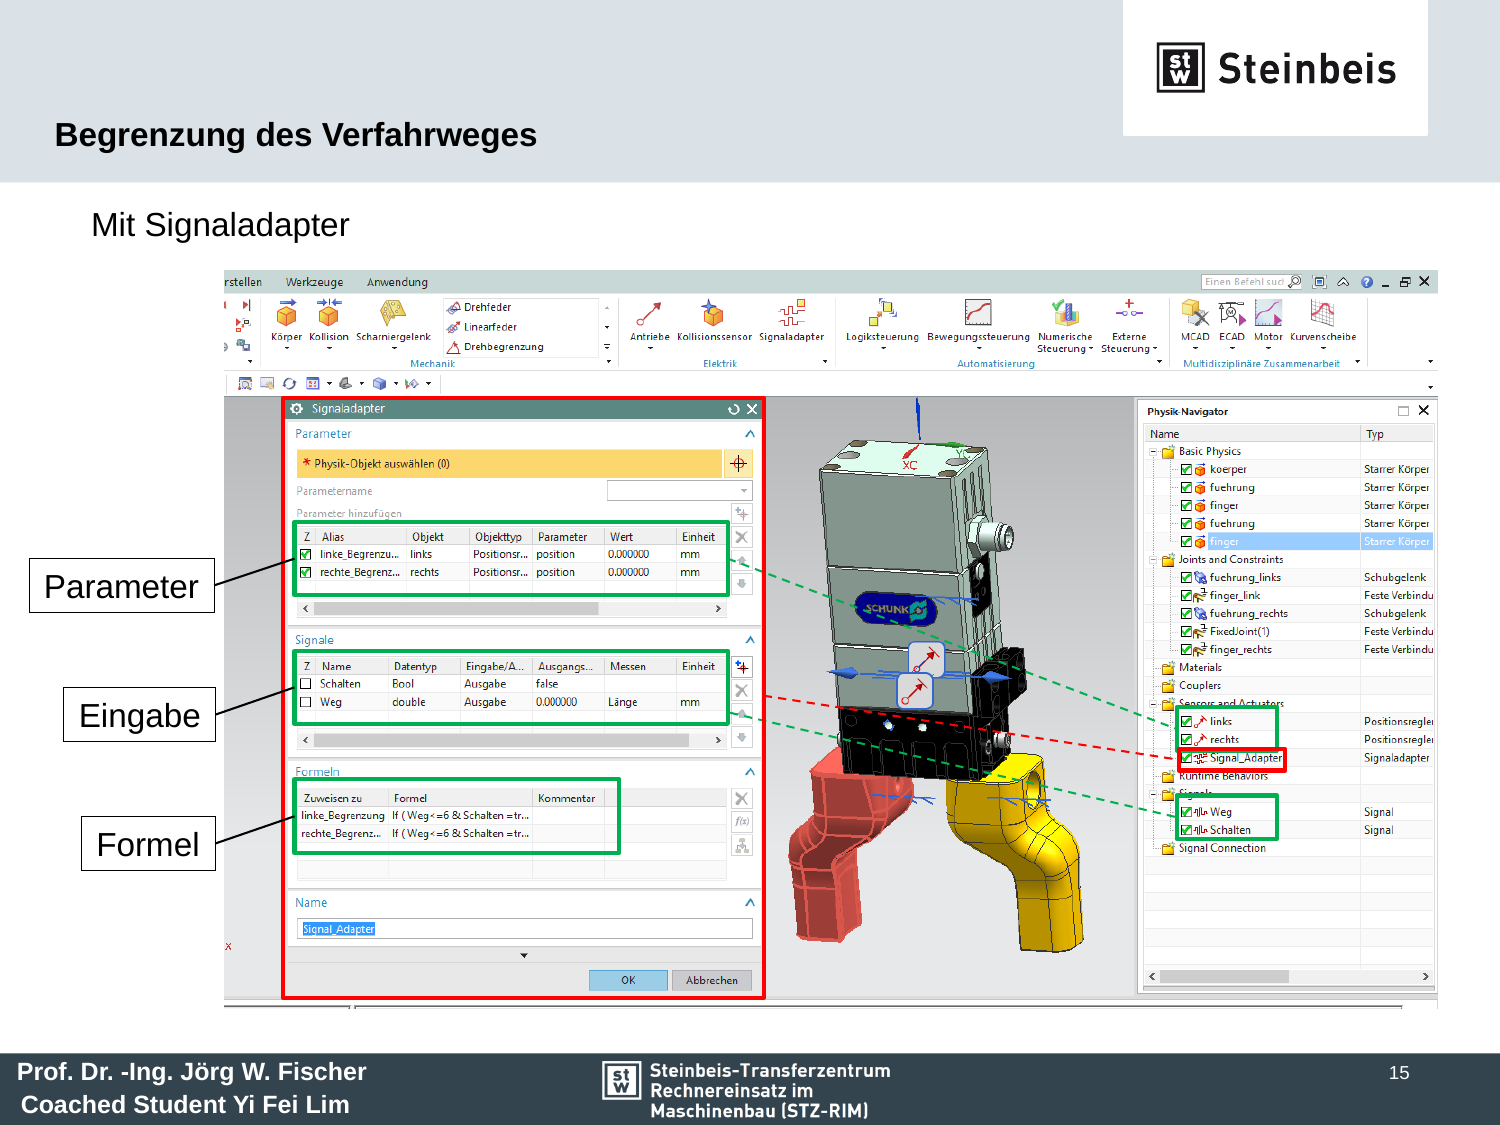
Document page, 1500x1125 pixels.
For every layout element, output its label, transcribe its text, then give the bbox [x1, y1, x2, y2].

picture [592, 1057, 908, 1121]
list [224, 265, 1439, 1009]
title Begrenzung des Verfahrweges [39, 66, 951, 162]
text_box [216, 687, 295, 716]
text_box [729, 712, 1177, 818]
text_box Formel [81, 816, 216, 871]
text_box Mit Signaladapter [76, 195, 366, 250]
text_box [215, 815, 295, 845]
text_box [727, 558, 1177, 713]
picture [1108, 0, 1444, 143]
text_box Eingabe [63, 687, 216, 742]
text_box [215, 558, 295, 587]
slide_number 15 [1074, 1053, 1426, 1125]
text_box Parameter [29, 558, 215, 613]
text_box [763, 695, 1179, 760]
